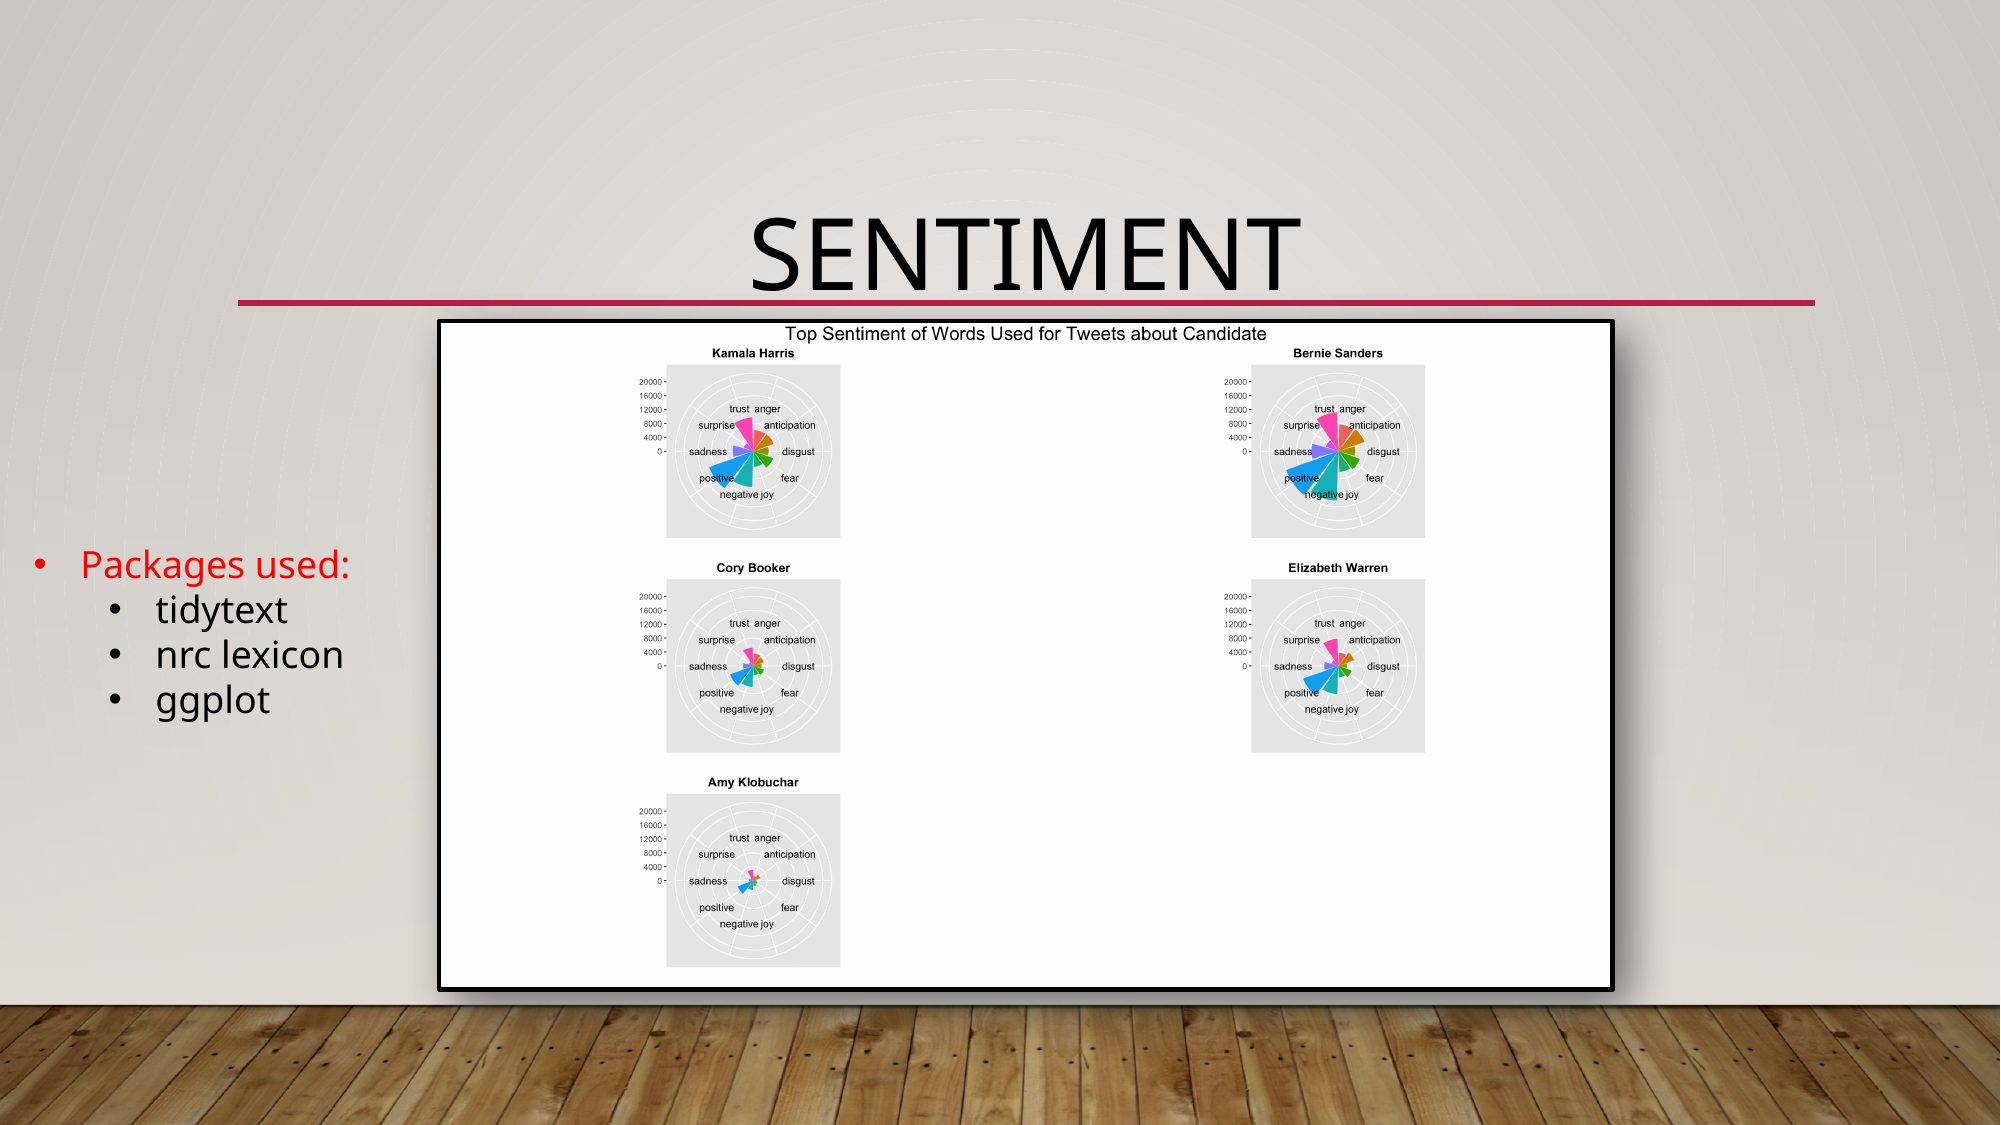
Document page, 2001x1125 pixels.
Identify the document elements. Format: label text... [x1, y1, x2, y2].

title Sentiment [238, 196, 1814, 305]
picture [0, 1005, 2000, 1125]
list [441, 322, 1611, 988]
text_box Packages used: tidytext nrc lexicon ggplot [18, 533, 366, 774]
